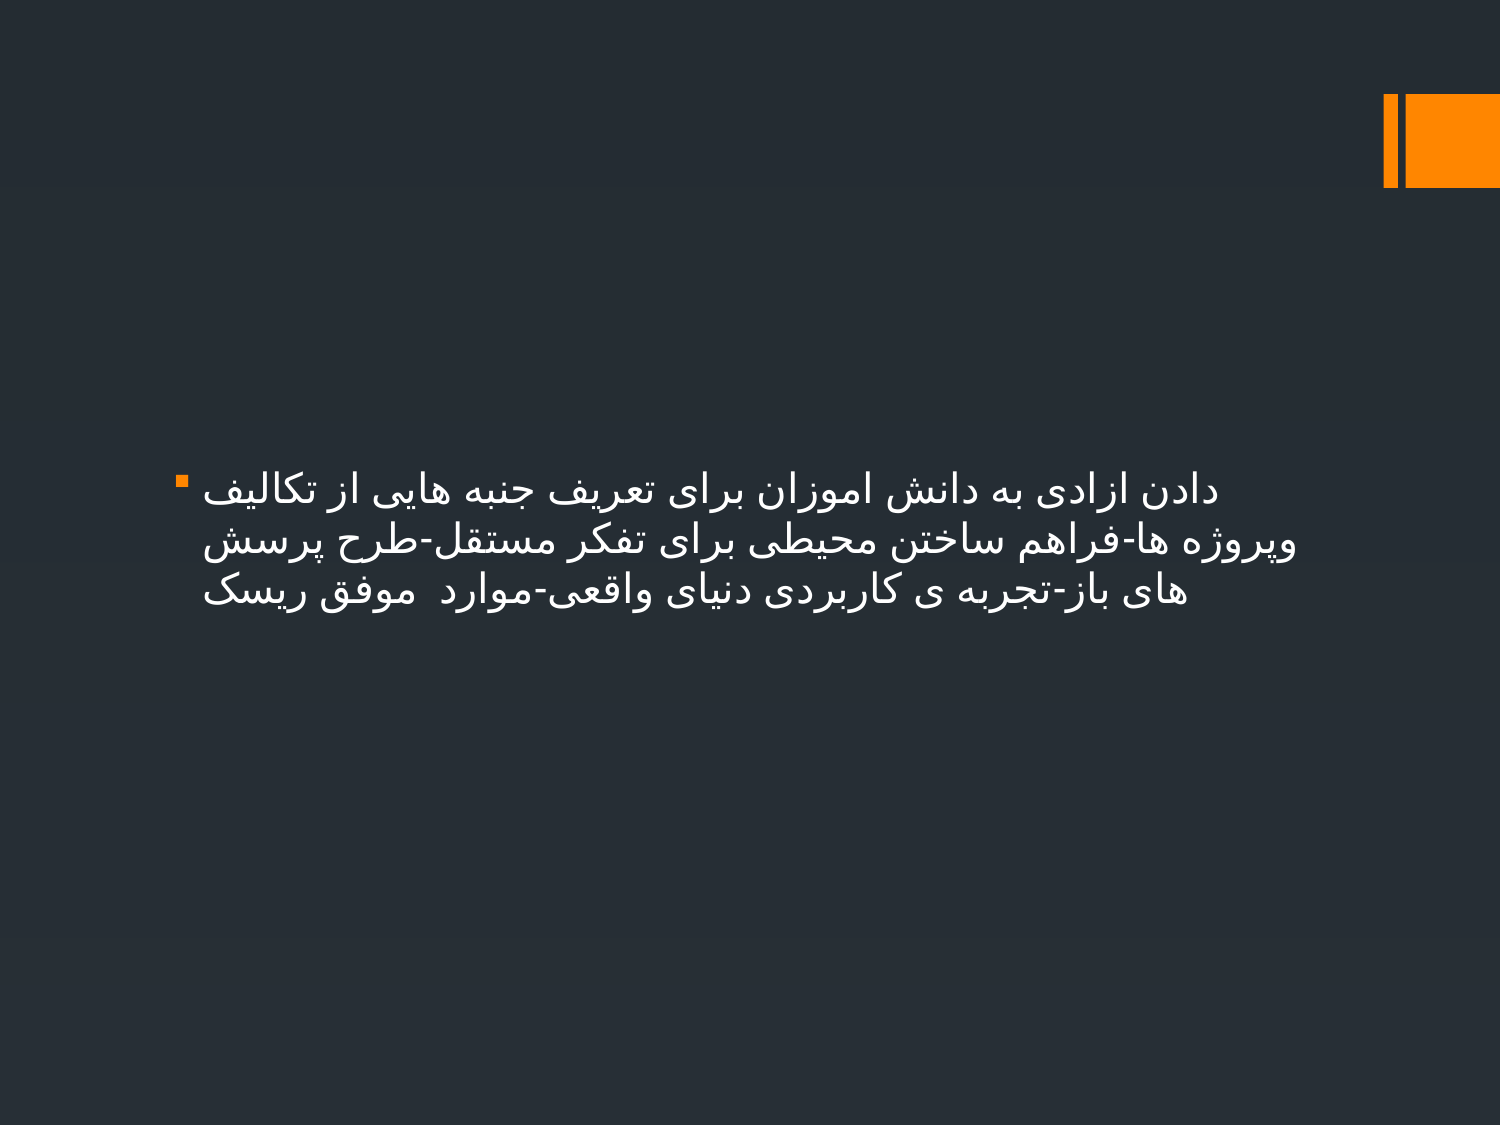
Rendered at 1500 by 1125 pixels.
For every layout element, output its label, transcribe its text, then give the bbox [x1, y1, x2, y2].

list دادن ازادی به دانش اموزان برای تعریف جنبه هایی از تکالیف وپروژه ها-فراهم ساختن محیطی برای تفکر مستقل-طرح پرسش های باز-تجربه ی کاربردی دنیای واقعی-موارد موفق ریسک [150, 454, 1350, 1035]
